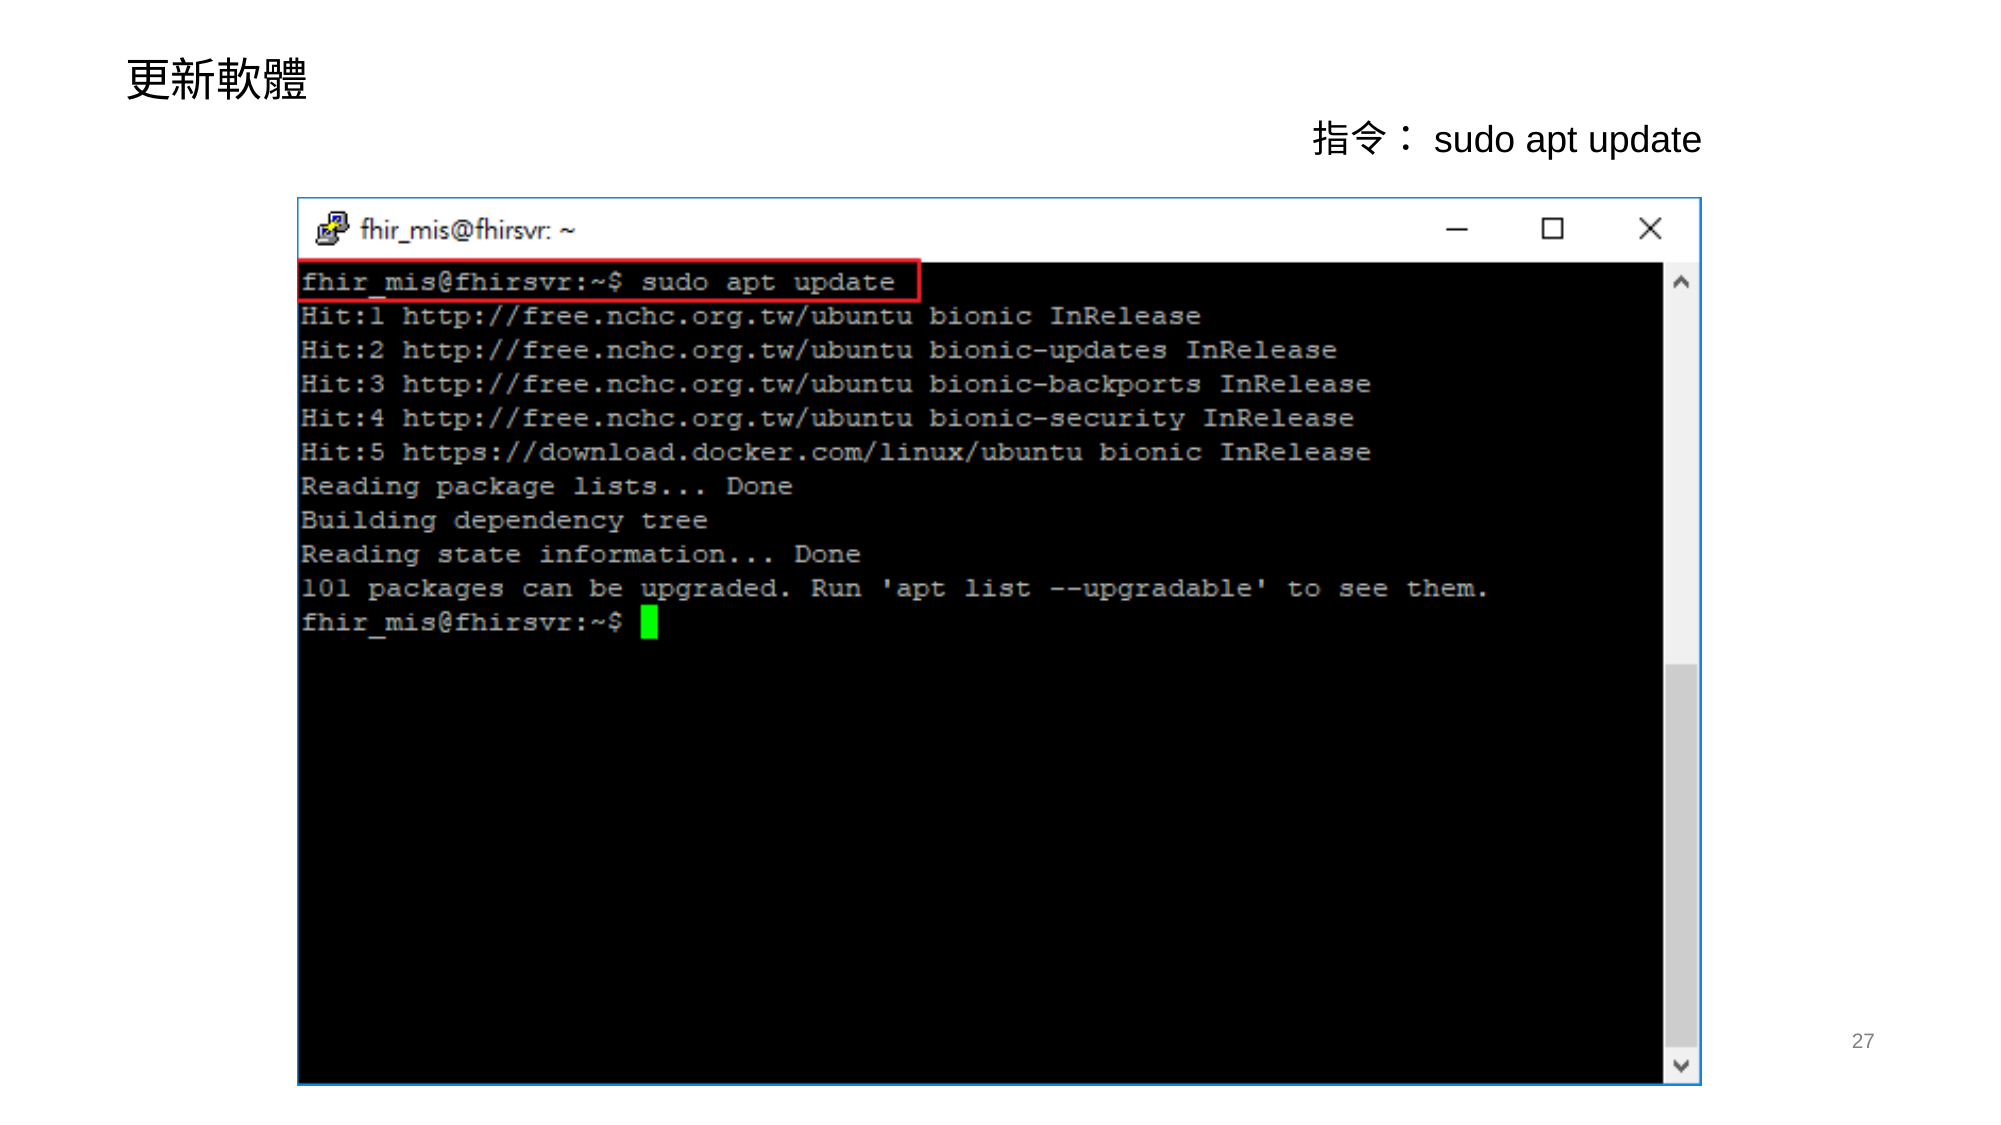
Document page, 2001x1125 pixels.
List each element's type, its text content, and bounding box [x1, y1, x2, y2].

text_box 指令：sudo apt update [1297, 108, 1833, 168]
title 更新軟體 [109, 0, 1890, 169]
picture [297, 197, 1703, 1086]
slide_number 27 [1703, 1022, 1890, 1057]
